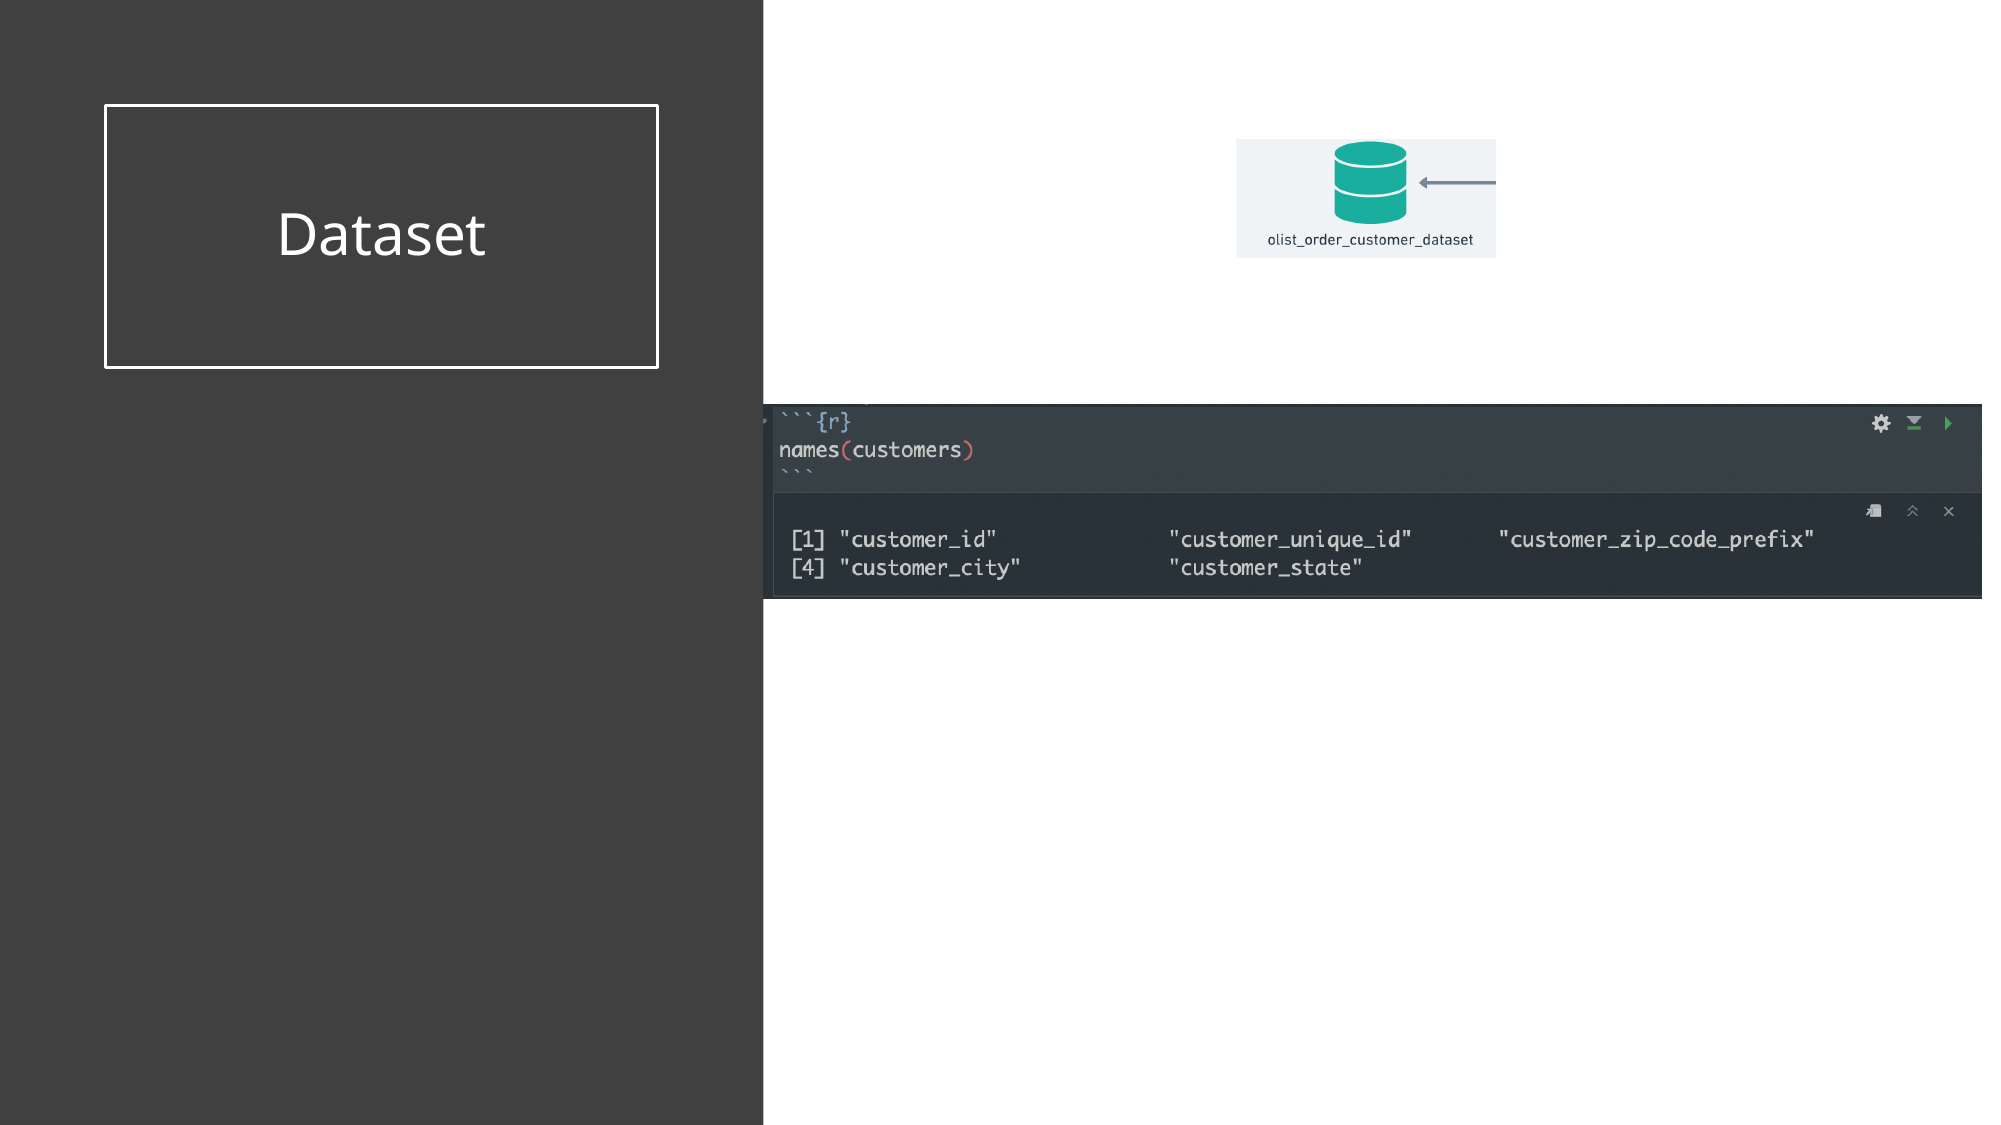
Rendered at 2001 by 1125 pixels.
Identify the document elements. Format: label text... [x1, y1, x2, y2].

title Dataset [105, 105, 658, 368]
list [763, 404, 1982, 599]
text_box [0, 0, 764, 1125]
picture [1236, 139, 1496, 258]
